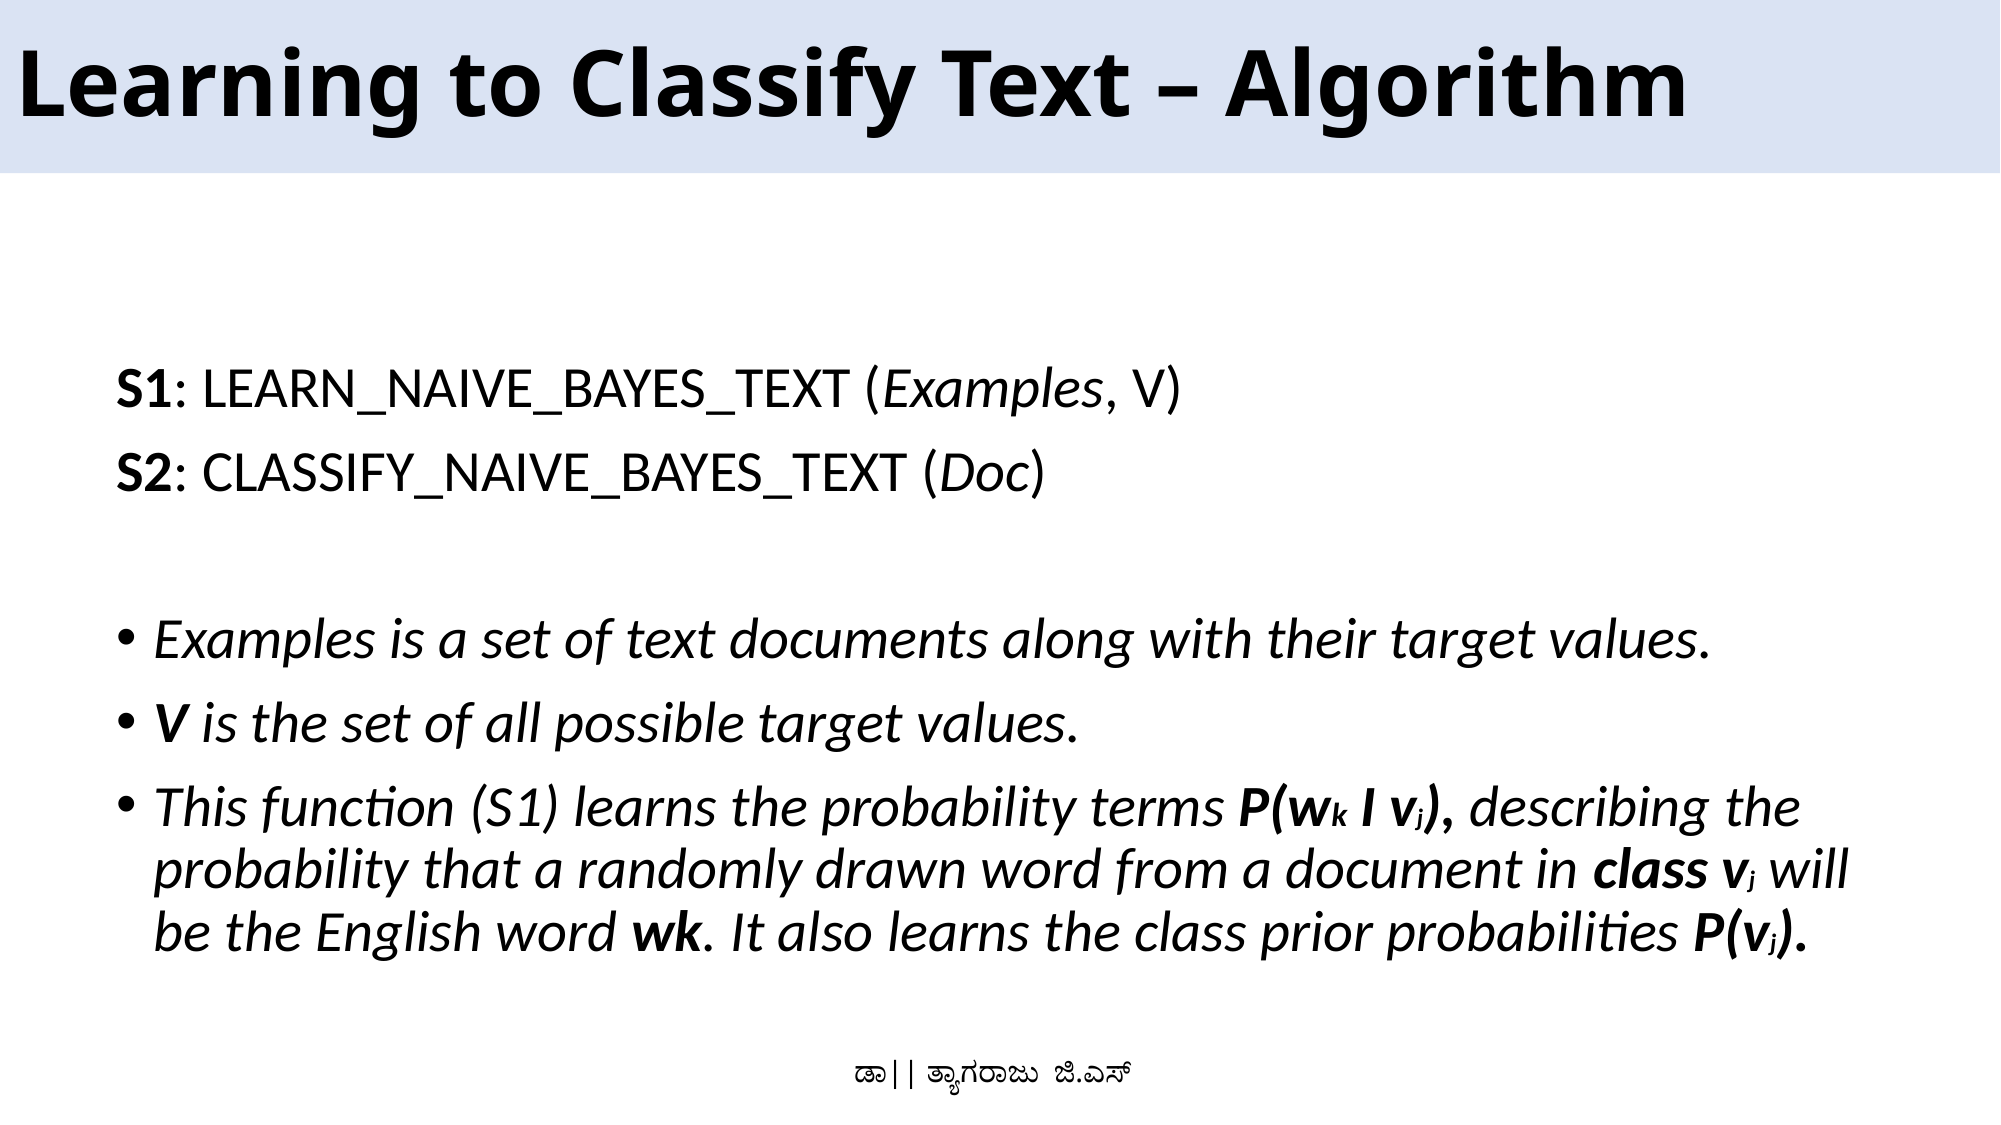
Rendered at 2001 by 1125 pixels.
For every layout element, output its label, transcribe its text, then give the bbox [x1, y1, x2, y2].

footer ಡಾ|| ತ್ಯಾಗರಾಜು ಜಿ.ಎಸ್ [662, 1042, 1338, 1103]
title Learning to Classify Text – Algorithm [0, 0, 2000, 174]
list S1: LEARN_NAIVE_BAYES_TEXT (Examples, V) S2: CLASSIFY_NAIVE_BAYES_TEXT (Doc) Examples is a set of text documents along with their target values. V is the set of all possible target values. This function (S1) learns the probability terms P(wk I vj), describing the probability that a randomly drawn word from a document in class vj will be the English word wk. It also learns the class prior probabilities P(vj). [101, 350, 1936, 1025]
